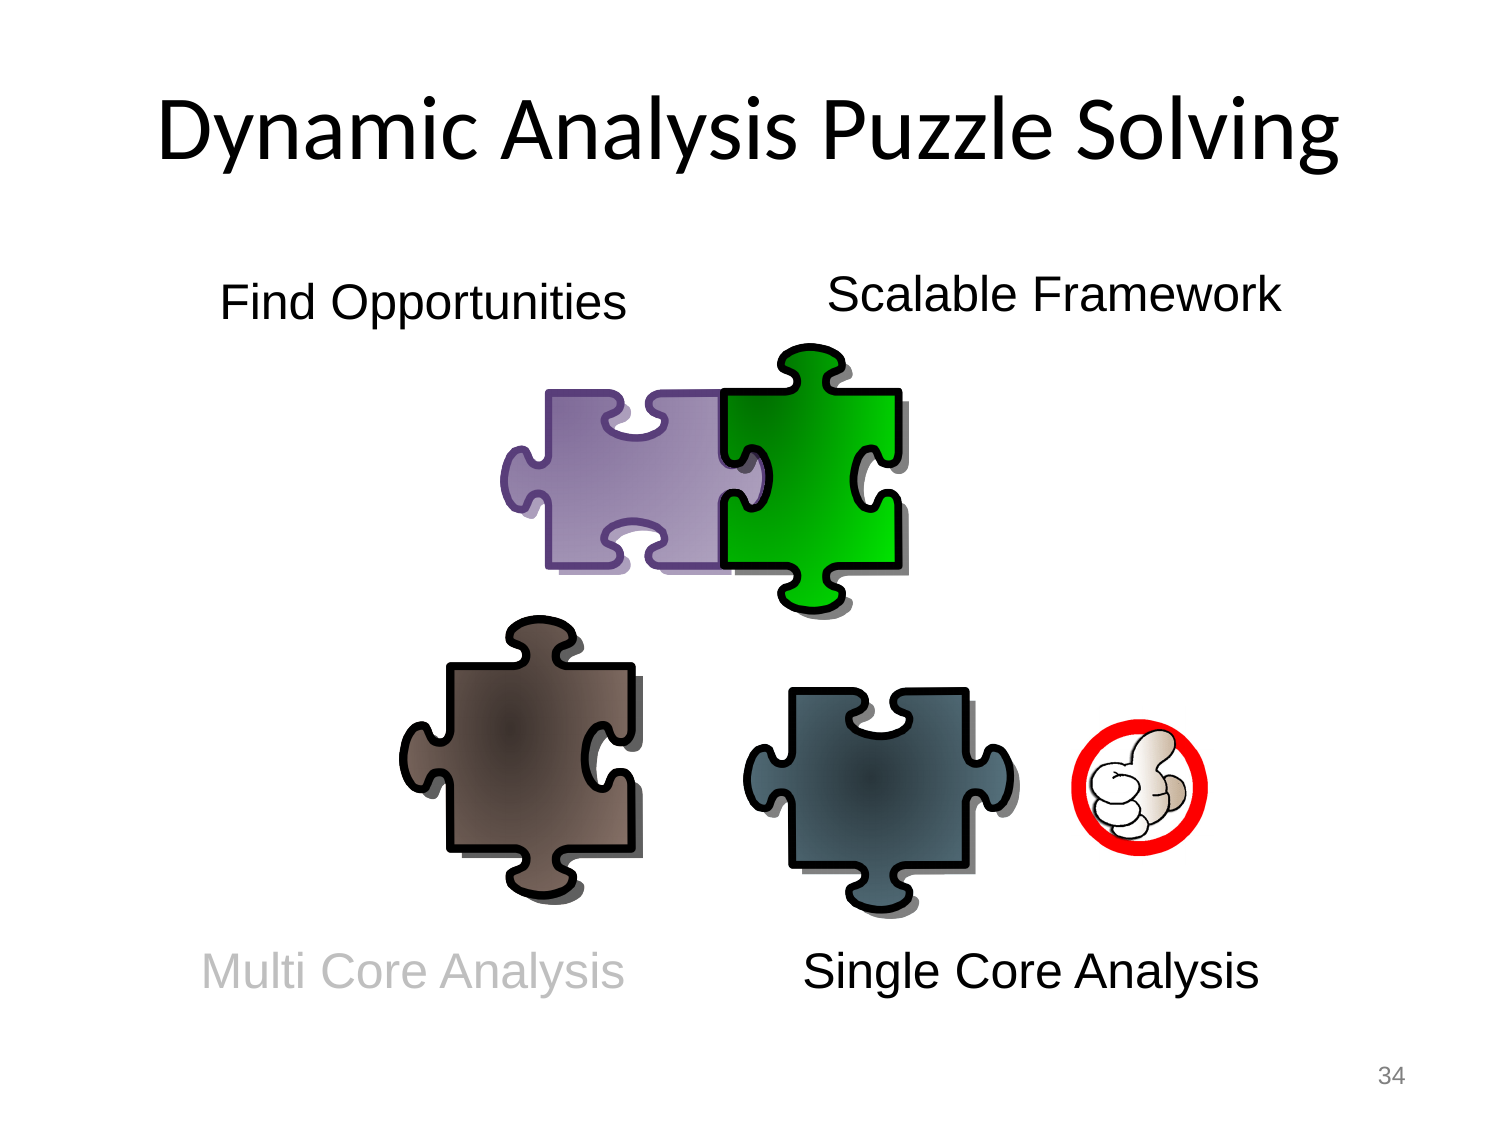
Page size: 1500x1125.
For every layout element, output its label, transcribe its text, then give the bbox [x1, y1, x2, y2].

text_box Single Core Analysis [787, 930, 1275, 1006]
title Dynamic Analysis Puzzle Solving [56, 29, 1444, 217]
picture [399, 615, 643, 905]
slide_number 34 [1070, 1044, 1421, 1105]
text_box Scalable Framework [811, 254, 1297, 329]
picture [499, 343, 909, 621]
picture [743, 687, 1020, 919]
picture [1070, 706, 1214, 865]
text_box Multi Core Analysis [185, 931, 641, 1006]
text_box Find Opportunities [204, 262, 643, 338]
